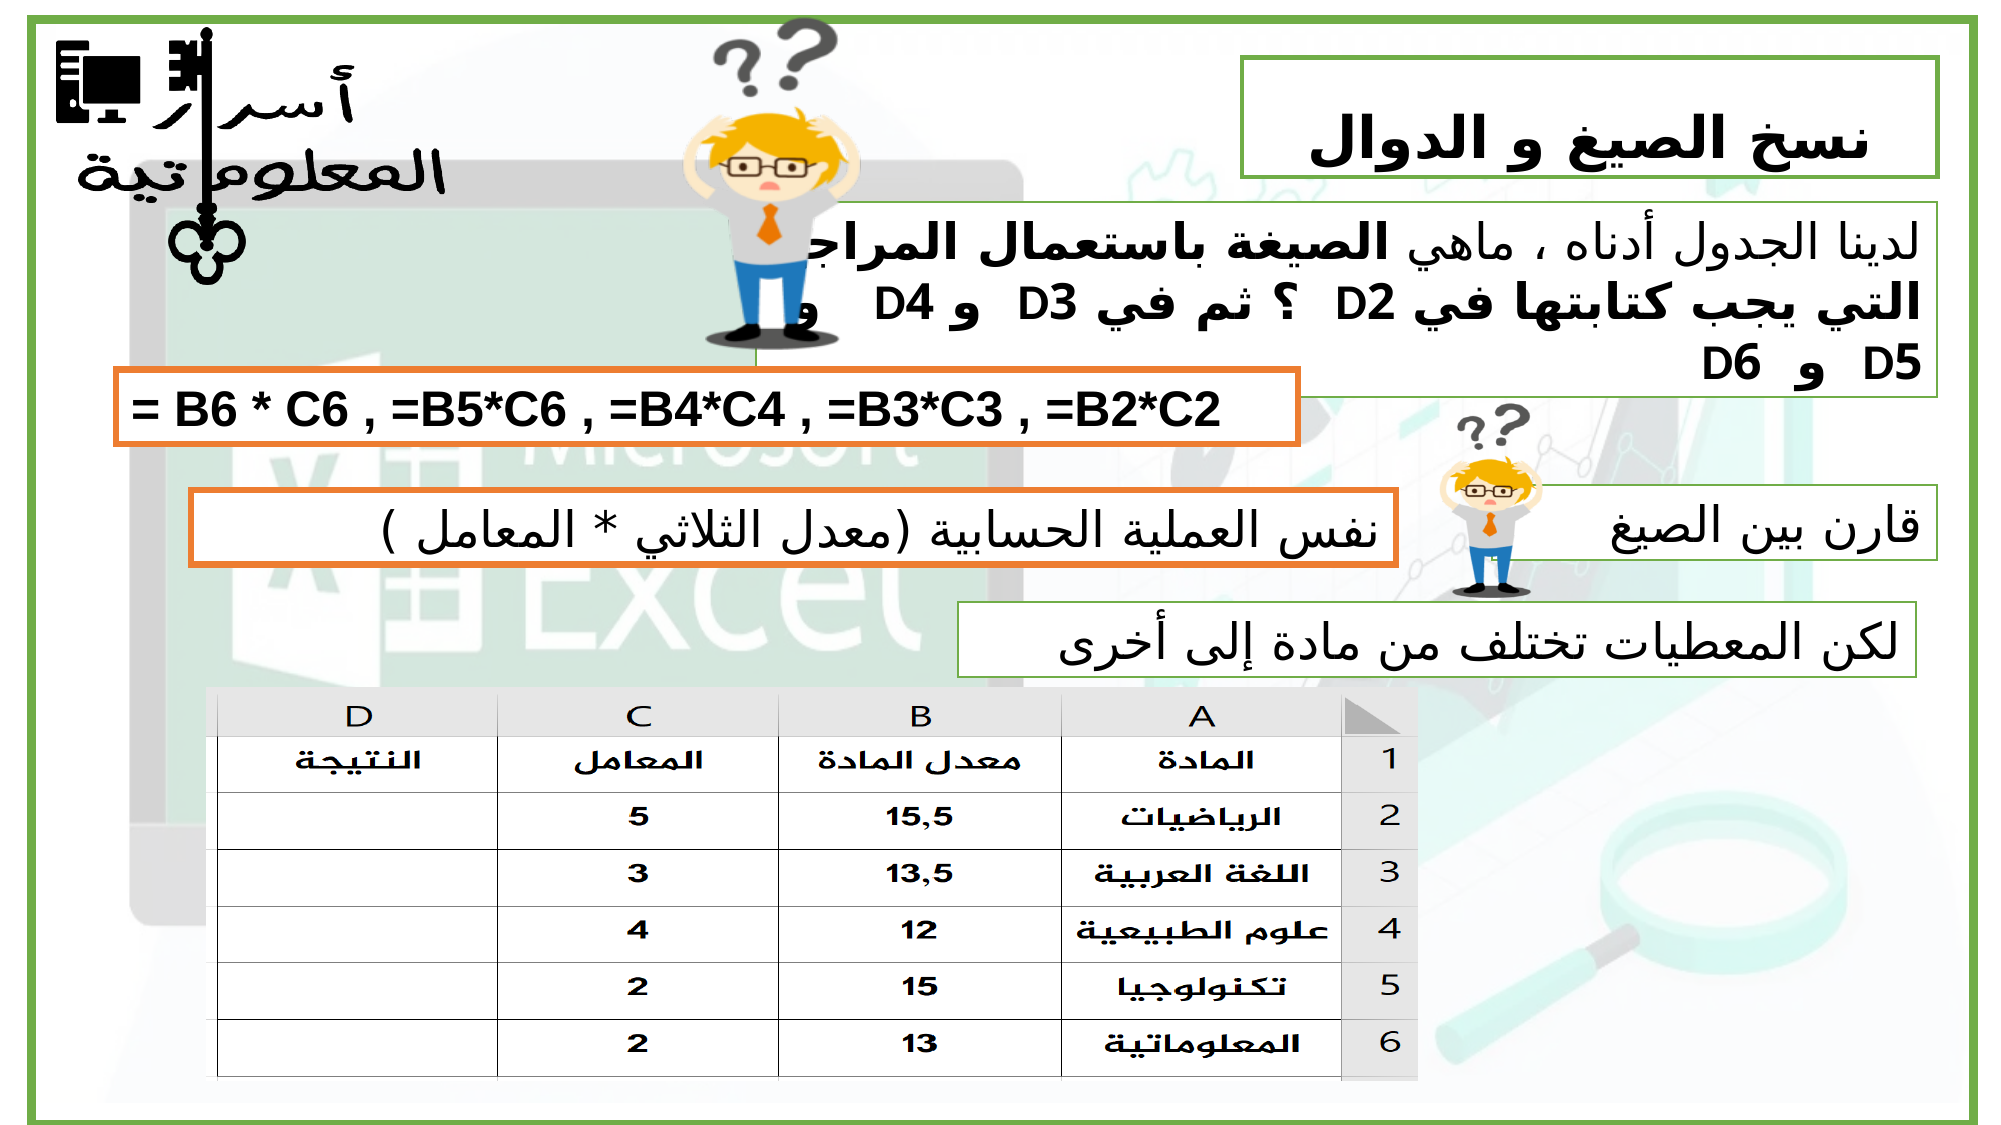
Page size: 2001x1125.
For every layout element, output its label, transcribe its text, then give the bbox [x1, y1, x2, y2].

text_box لدينا الجدول أدناه ، ماهي الصيغة باستعمال المراجع التي يجب كتابتها في D2 ؟ ثم في D3 و D4 و D5 و D6 [755, 201, 1938, 398]
picture [56, 27, 445, 285]
picture [206, 687, 1418, 1081]
text_box = B6 * C6 , =B5*C6 , =B4*C4 , =B3*C3 , =B2*C2 [115, 368, 1299, 445]
picture [658, 0, 890, 367]
picture [1424, 392, 1560, 608]
text_box لكن المعطيات تختلف من مادة إلى أخرى [957, 601, 1917, 678]
text_box قارن بين الصيغ [1560, 484, 1938, 561]
text_box نفس العملية الحسابية (معدل الثلاثي * المعامل ) [190, 489, 1397, 565]
text_box نسخ الصيغ و الدوال [1241, 56, 1938, 178]
